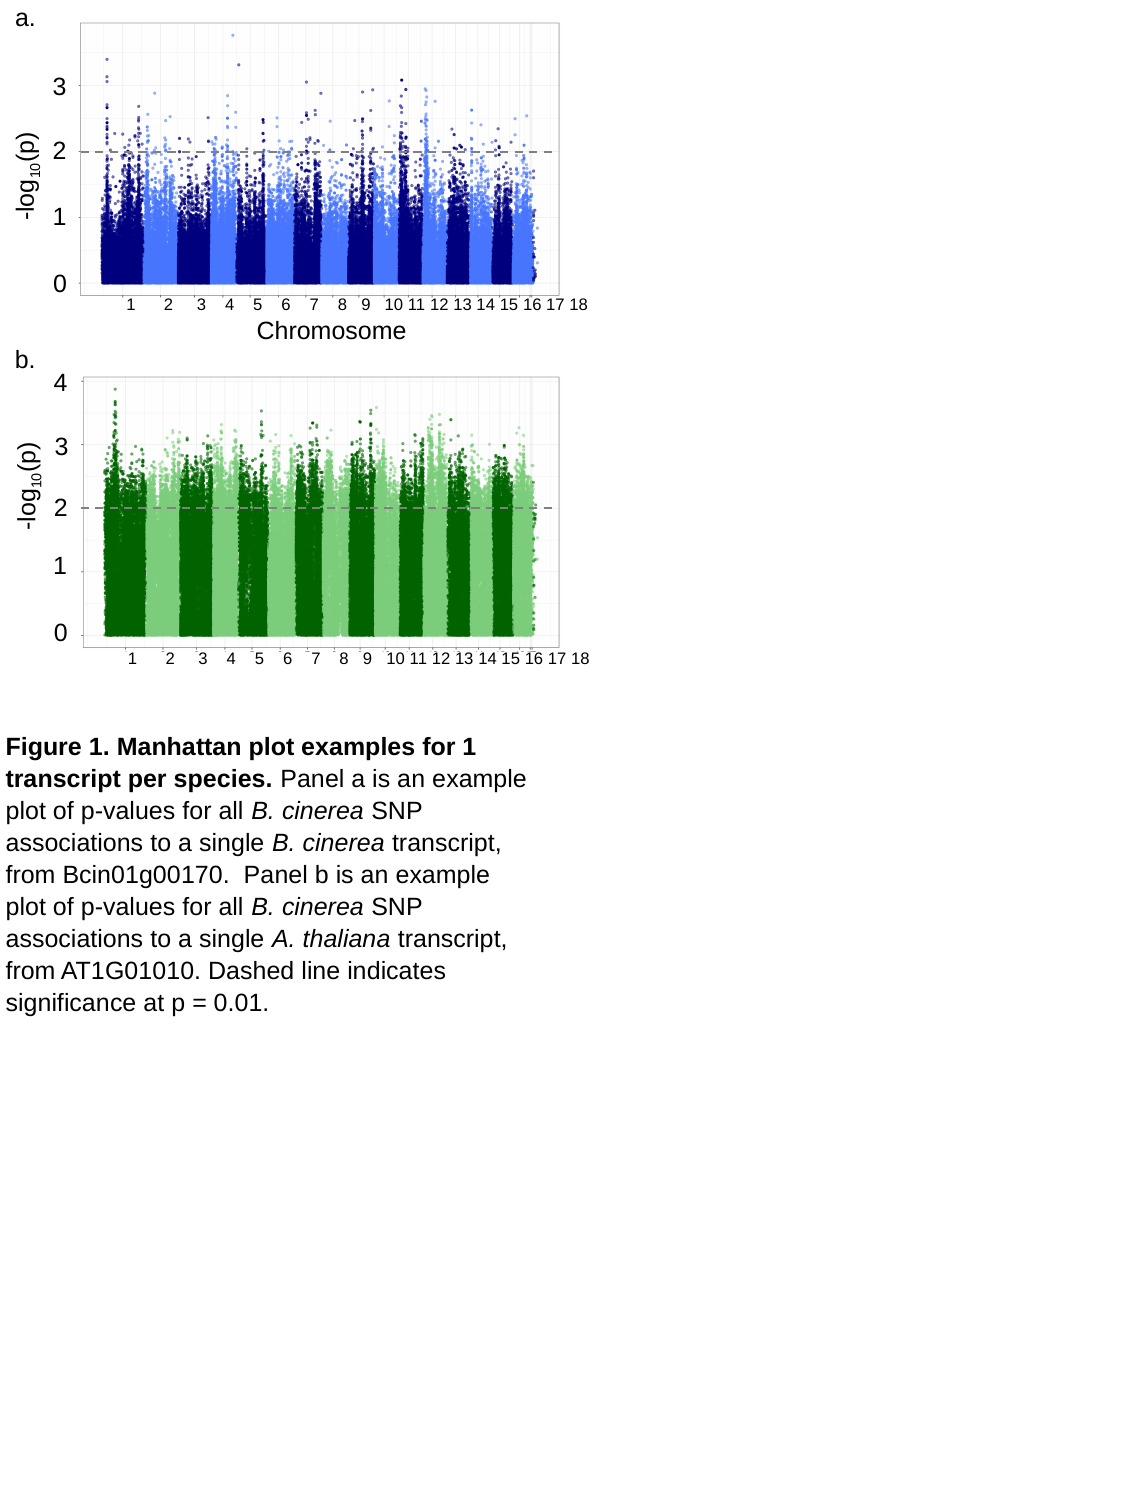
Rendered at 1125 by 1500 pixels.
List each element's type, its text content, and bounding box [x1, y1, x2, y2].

text_box 1 2 3 4 5 6 7 8 9 10 11 12 13 14 15 16 17 18 [111, 286, 609, 322]
text_box 1 2 3 4 5 6 7 8 9 10 11 12 13 14 15 16 17 18 [113, 640, 611, 675]
text_box b. [0, 336, 89, 382]
picture [80, 373, 563, 652]
text_box Figure 1. Manhattan plot examples for 1 transcript per species. Panel a is an example plot of p-values for all B. cinerea SNP associations to a single B. cinerea transcript, from Bcin01g00170. Panel b is an example plot of p-values for all B. cinerea SNP associations to a single A. thaliana transcript, from AT1G01010. Dashed line indicates significance at p = 0.01. [0, 721, 554, 1024]
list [78, 19, 563, 298]
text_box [38, 422, 84, 655]
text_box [37, 63, 83, 306]
text_box a. [0, 0, 51, 39]
text_box -log10(p) [2, 427, 38, 546]
text_box -log10(p) [1, 117, 37, 236]
text_box 4 [38, 359, 83, 404]
text_box Chromosome [241, 322, 422, 352]
